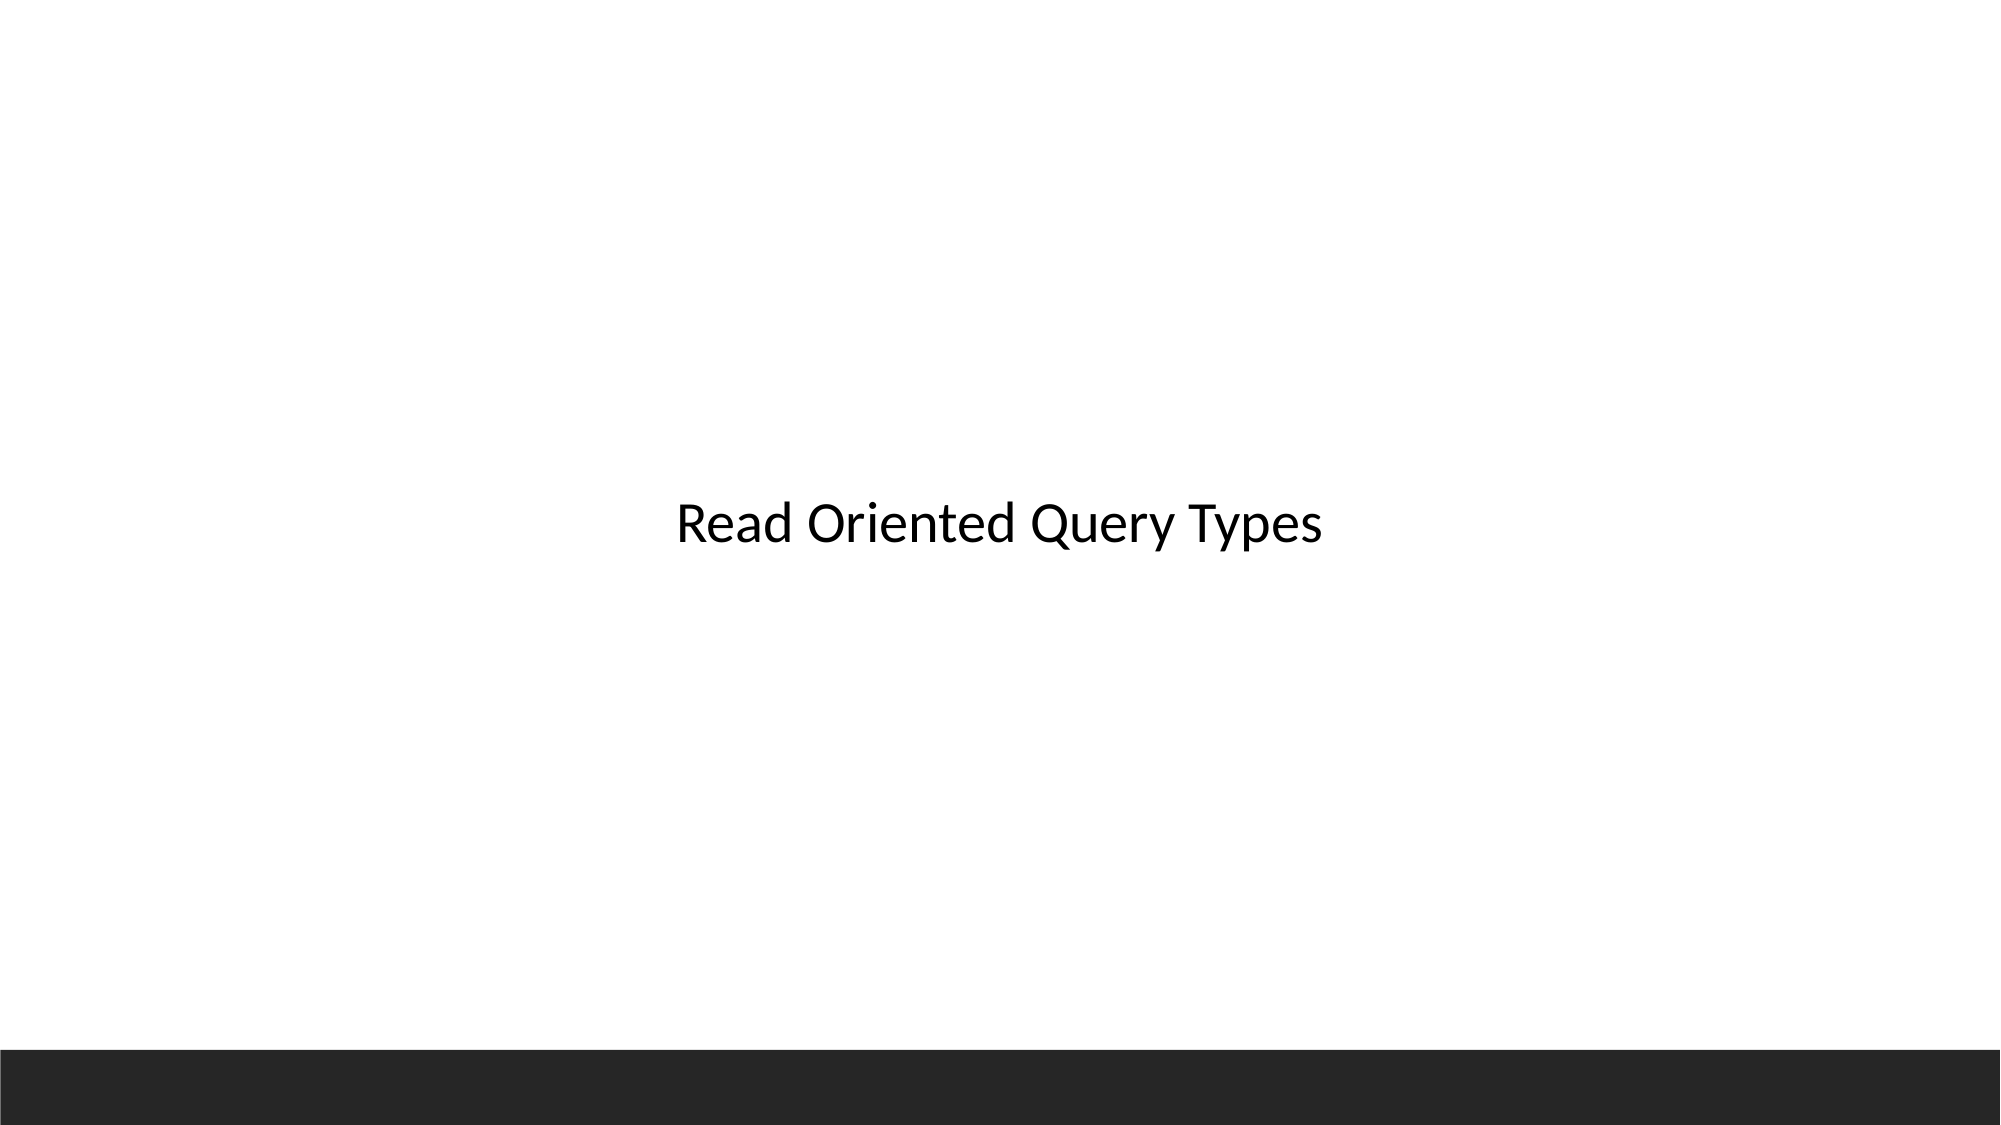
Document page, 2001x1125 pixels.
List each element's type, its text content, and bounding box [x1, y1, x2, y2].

text_box Read Oriented Query Types [661, 476, 1339, 562]
